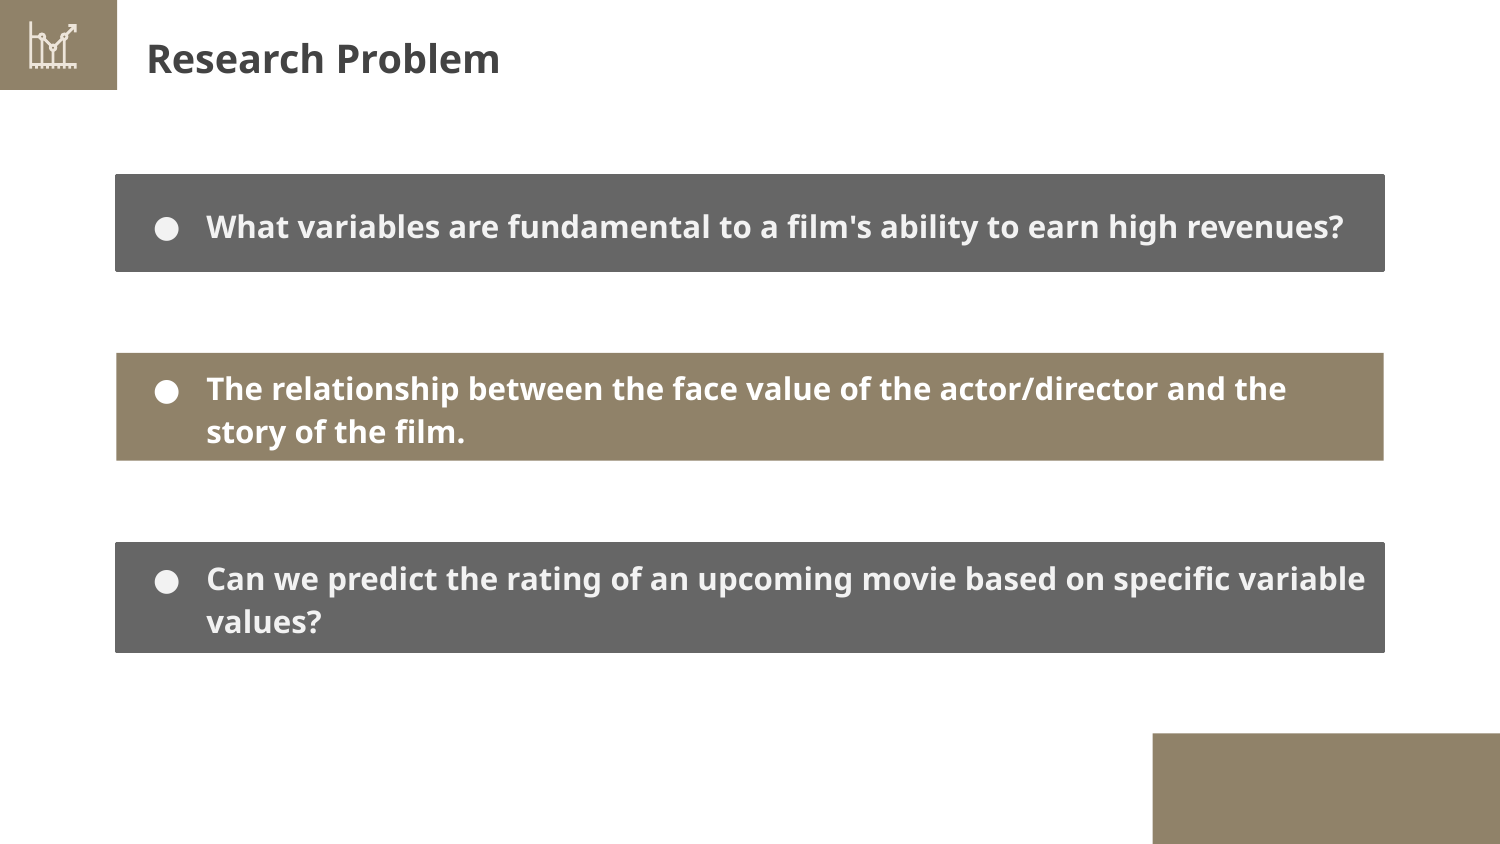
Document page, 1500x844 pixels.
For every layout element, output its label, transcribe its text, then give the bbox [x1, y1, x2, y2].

text_box Research Problem [131, 11, 1268, 97]
text_box The relationship between the face value of the actor/director and the story of the film. [116, 352, 1384, 461]
text_box [0, 0, 118, 90]
text_box [1152, 733, 1500, 844]
text_box Can we predict the rating of an upcoming movie based on specific variable values? [116, 543, 1384, 651]
text_box [29, 21, 77, 69]
text_box What variables are fundamental to a film's ability to earn high revenues? [116, 175, 1384, 271]
